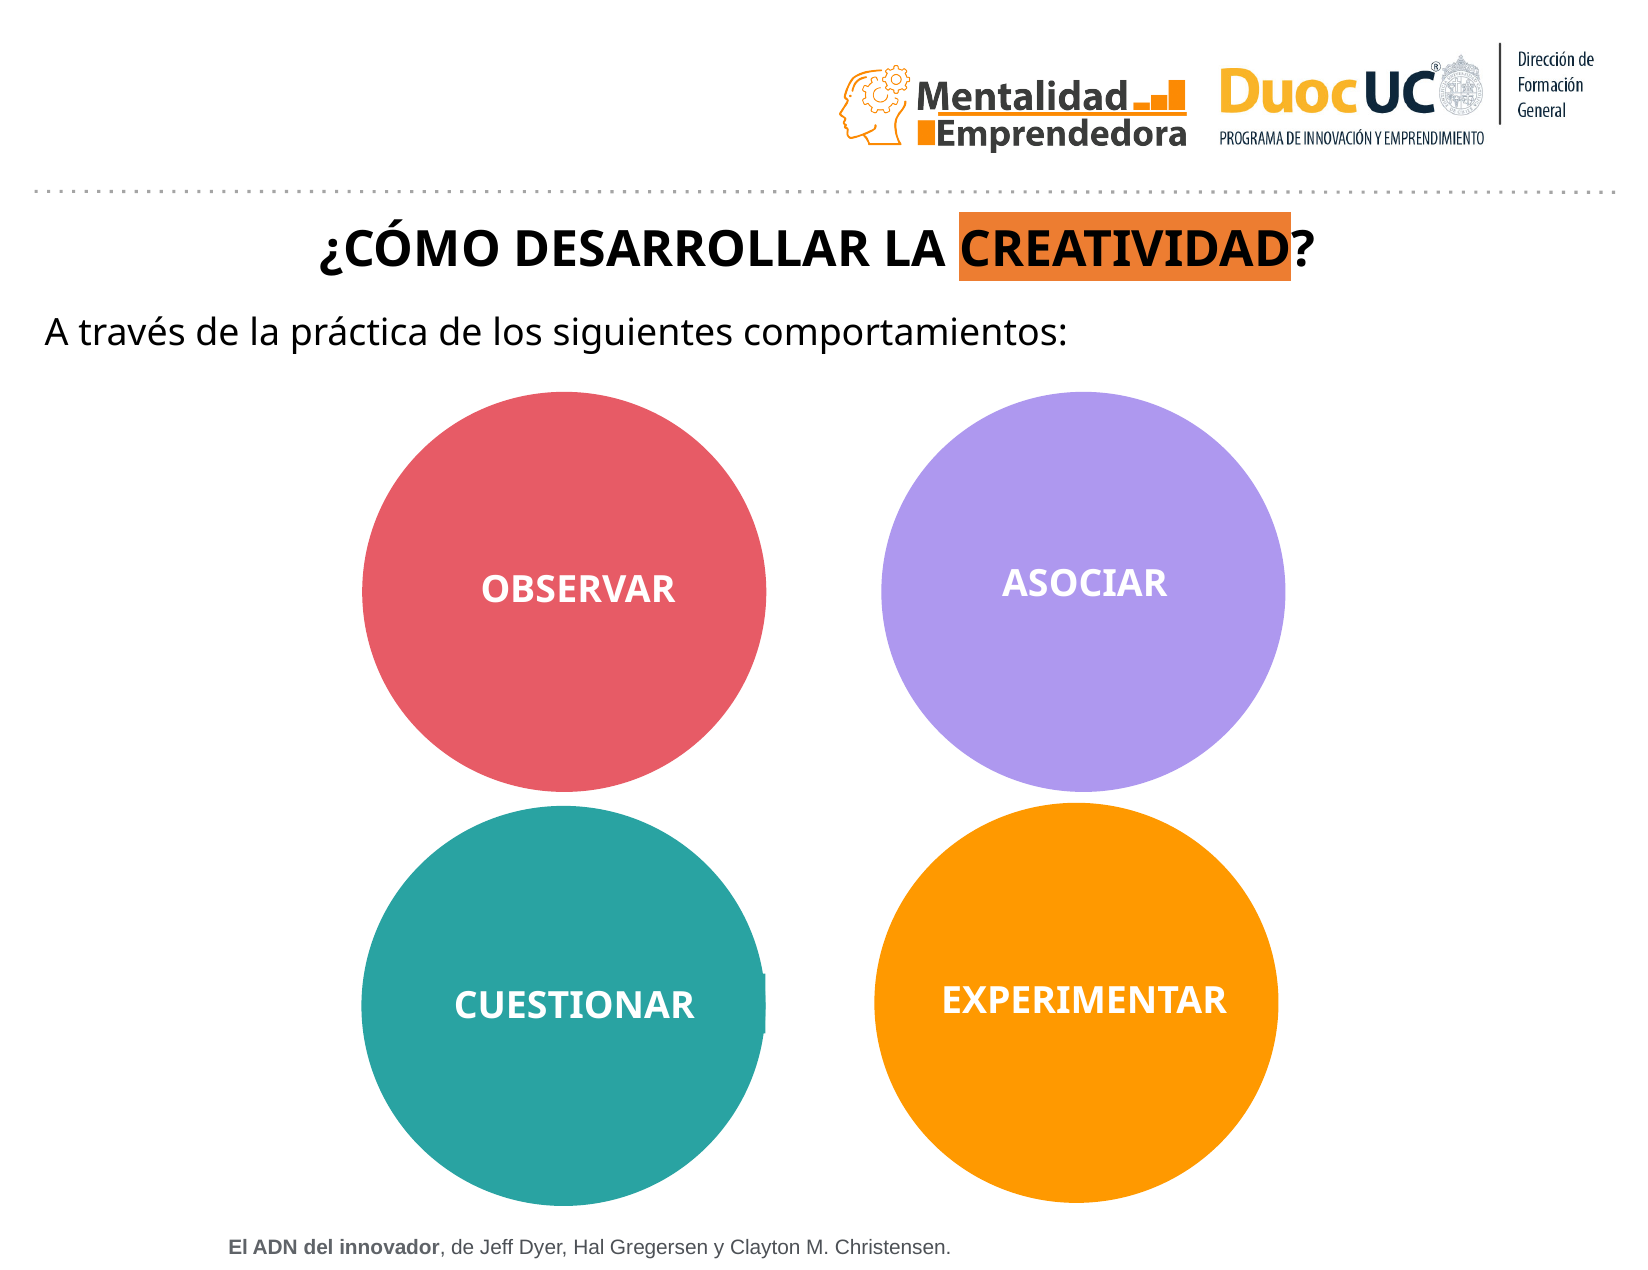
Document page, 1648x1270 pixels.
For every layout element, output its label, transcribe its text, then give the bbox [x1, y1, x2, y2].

text_box [362, 391, 767, 792]
picture [838, 64, 1187, 153]
text_box ¿CÓMO DESARROLLAR LA CREATIVIDAD? [0, 204, 1648, 359]
text_box El ADN del innovador, de Jeff Dyer, Hal Gregersen y Clayton M. Christensen. [213, 1226, 1174, 1267]
text_box EXPERIMENTAR [882, 968, 1287, 1029]
text_box [874, 802, 1277, 1203]
text_box [881, 391, 1286, 792]
text_box ASOCIAR [915, 551, 1255, 612]
text_box OBSERVAR [408, 558, 748, 618]
text_box CUESTIONAR [383, 973, 766, 1034]
text_box A través de la práctica de los siguientes comportamientos: [29, 300, 1587, 361]
text_box [361, 805, 764, 1206]
picture [1196, 42, 1610, 168]
